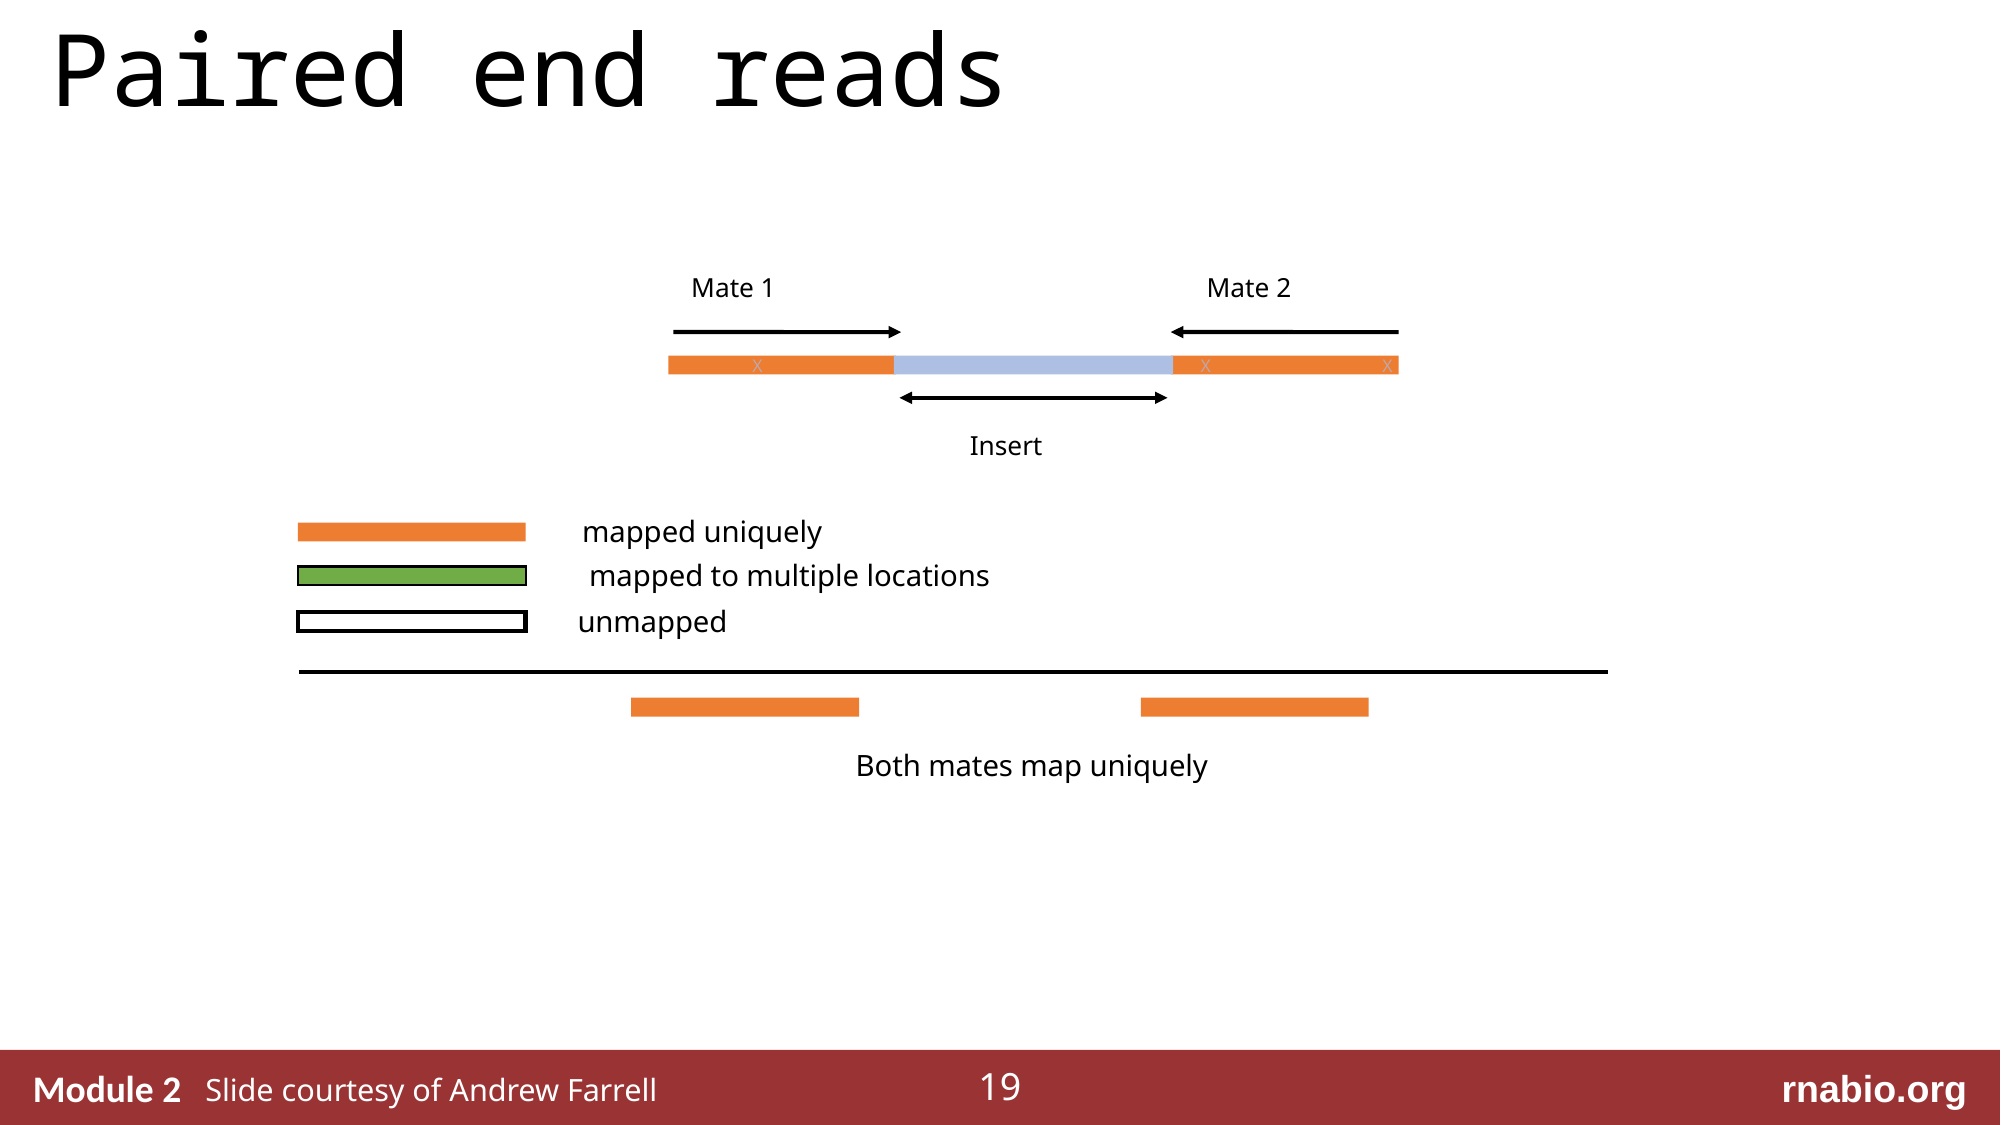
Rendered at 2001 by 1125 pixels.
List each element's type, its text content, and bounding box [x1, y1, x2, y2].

text_box [297, 566, 526, 586]
text_box mapped uniquely [576, 507, 829, 555]
text_box Slide courtesy of Andrew Farrell [190, 1063, 1174, 1115]
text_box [668, 264, 1400, 467]
title Paired end reads [35, 23, 1886, 124]
text_box unmapped [571, 597, 734, 644]
text_box [1140, 697, 1369, 717]
text_box mapped to multiple locations [583, 551, 997, 599]
text_box [297, 522, 526, 542]
text_box [631, 697, 860, 717]
text_box [297, 611, 526, 631]
text_box Both mates map uniquely [849, 741, 1222, 789]
